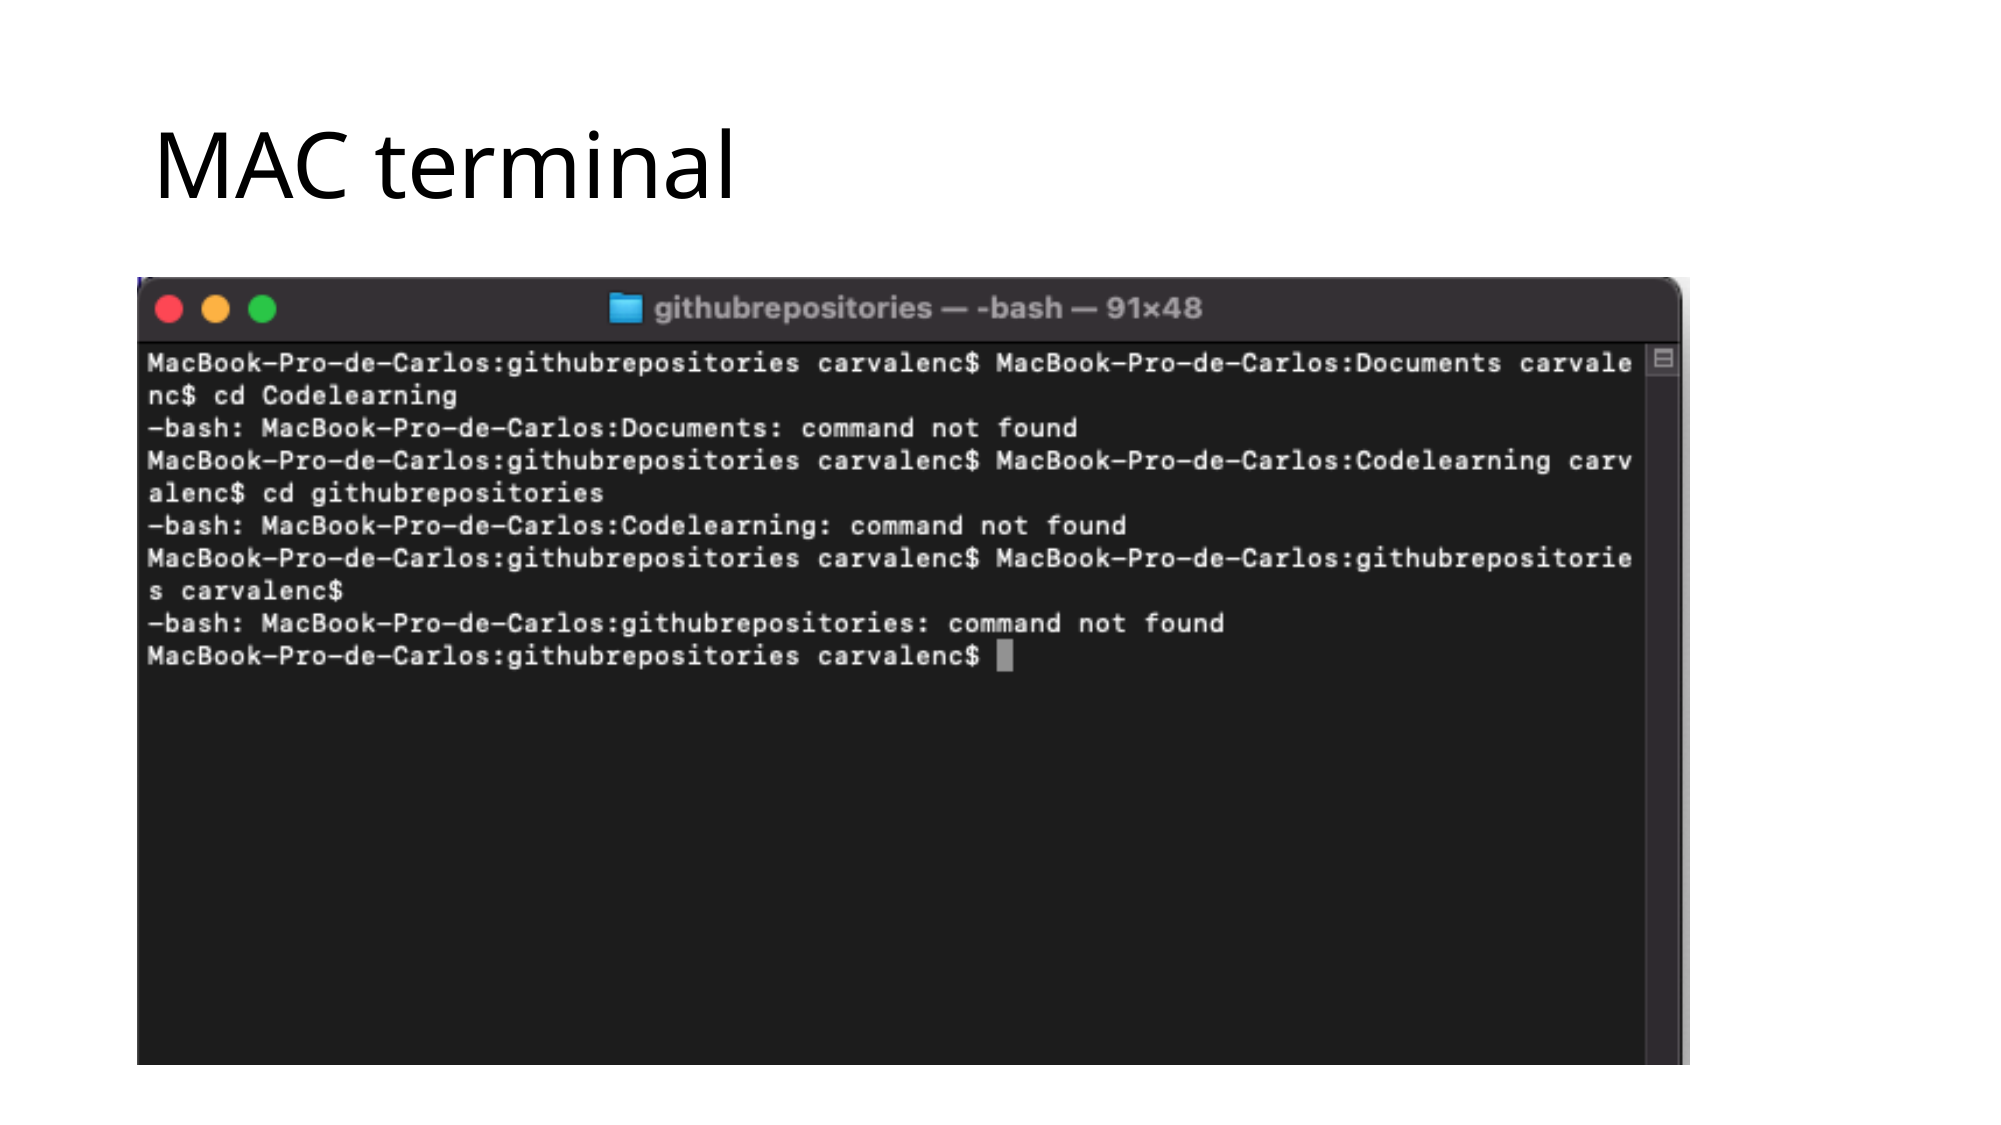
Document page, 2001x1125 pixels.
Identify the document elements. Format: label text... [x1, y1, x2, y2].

title MAC terminal [137, 59, 1863, 278]
picture [137, 277, 1690, 1066]
